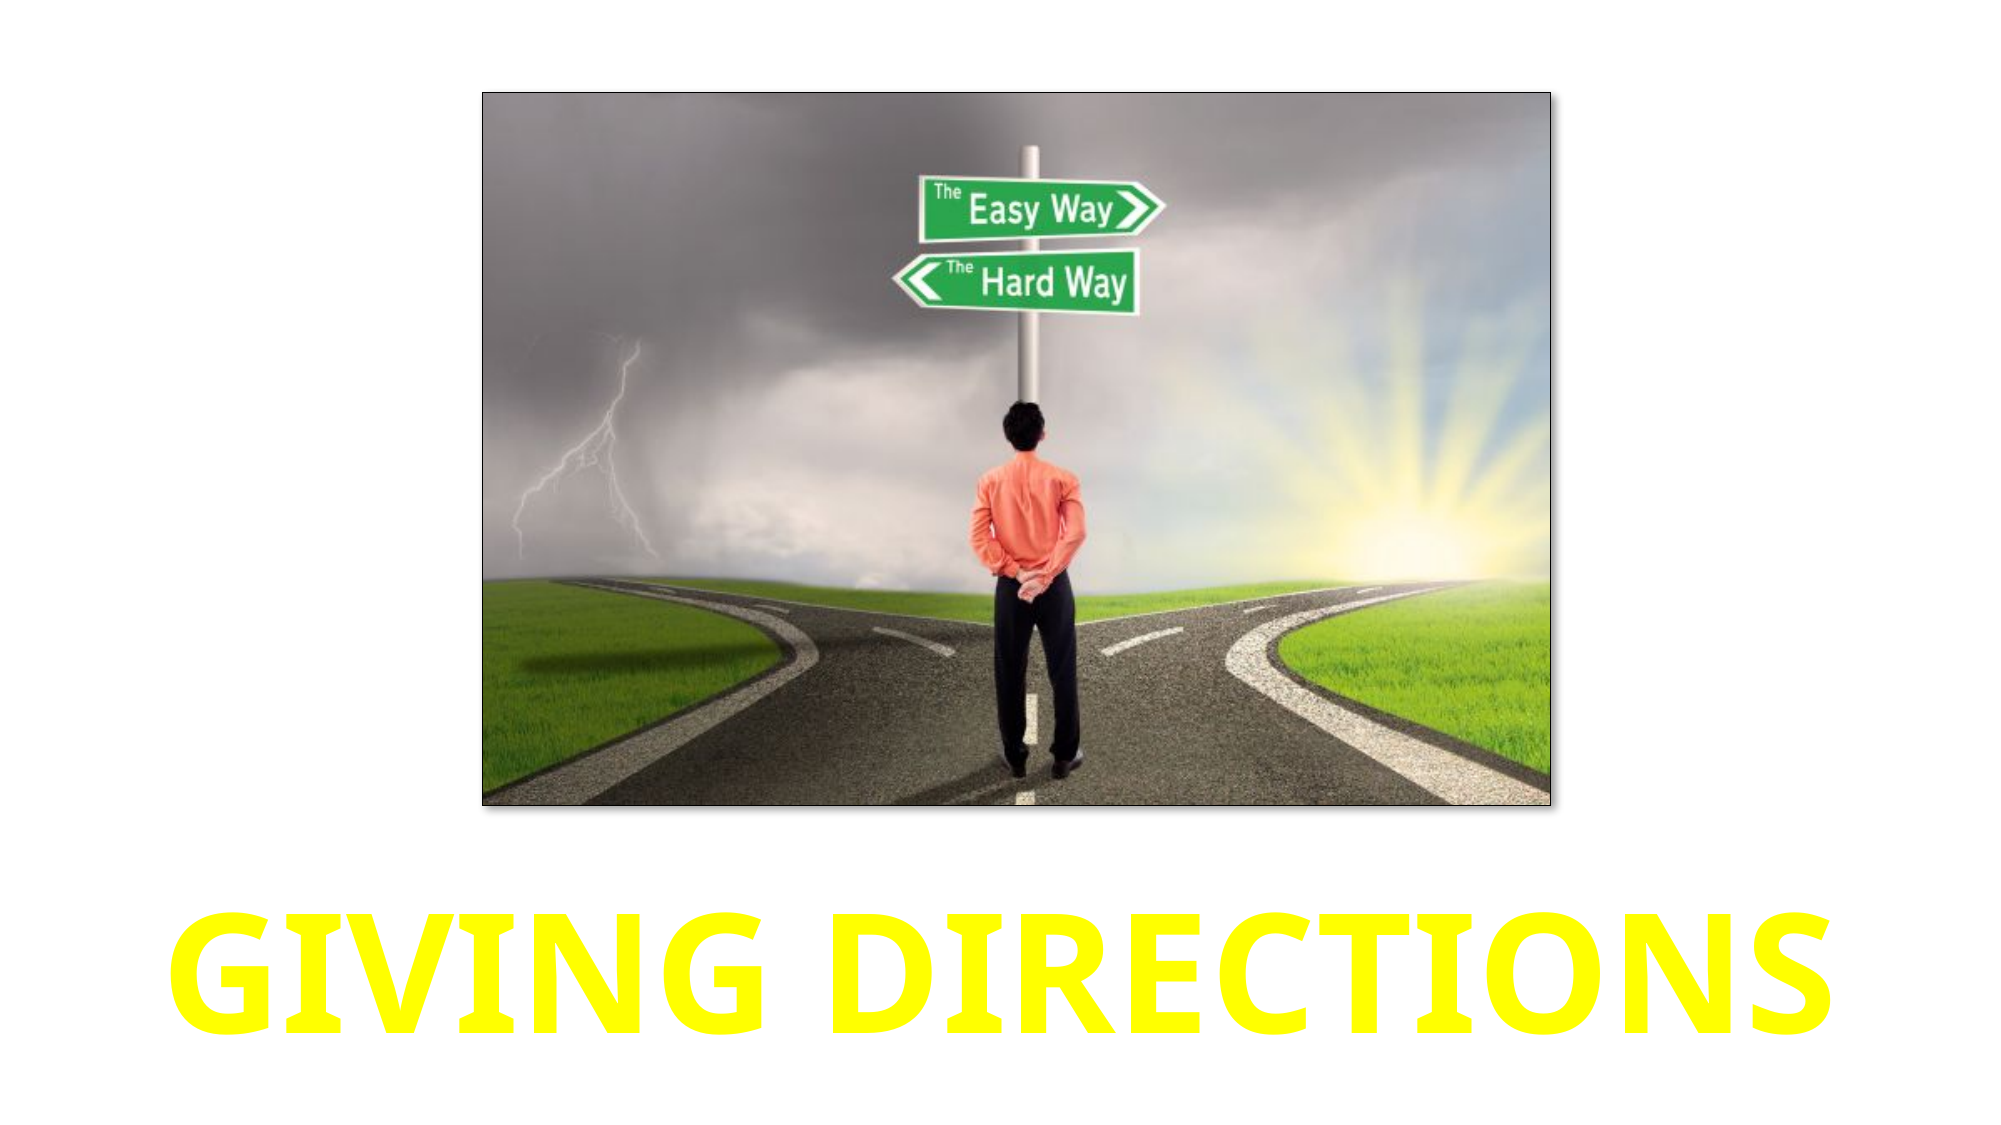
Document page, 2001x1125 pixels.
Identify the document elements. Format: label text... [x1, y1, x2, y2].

text_box GIVING DIRECTIONS [0, 836, 2000, 1098]
picture [482, 92, 1551, 806]
